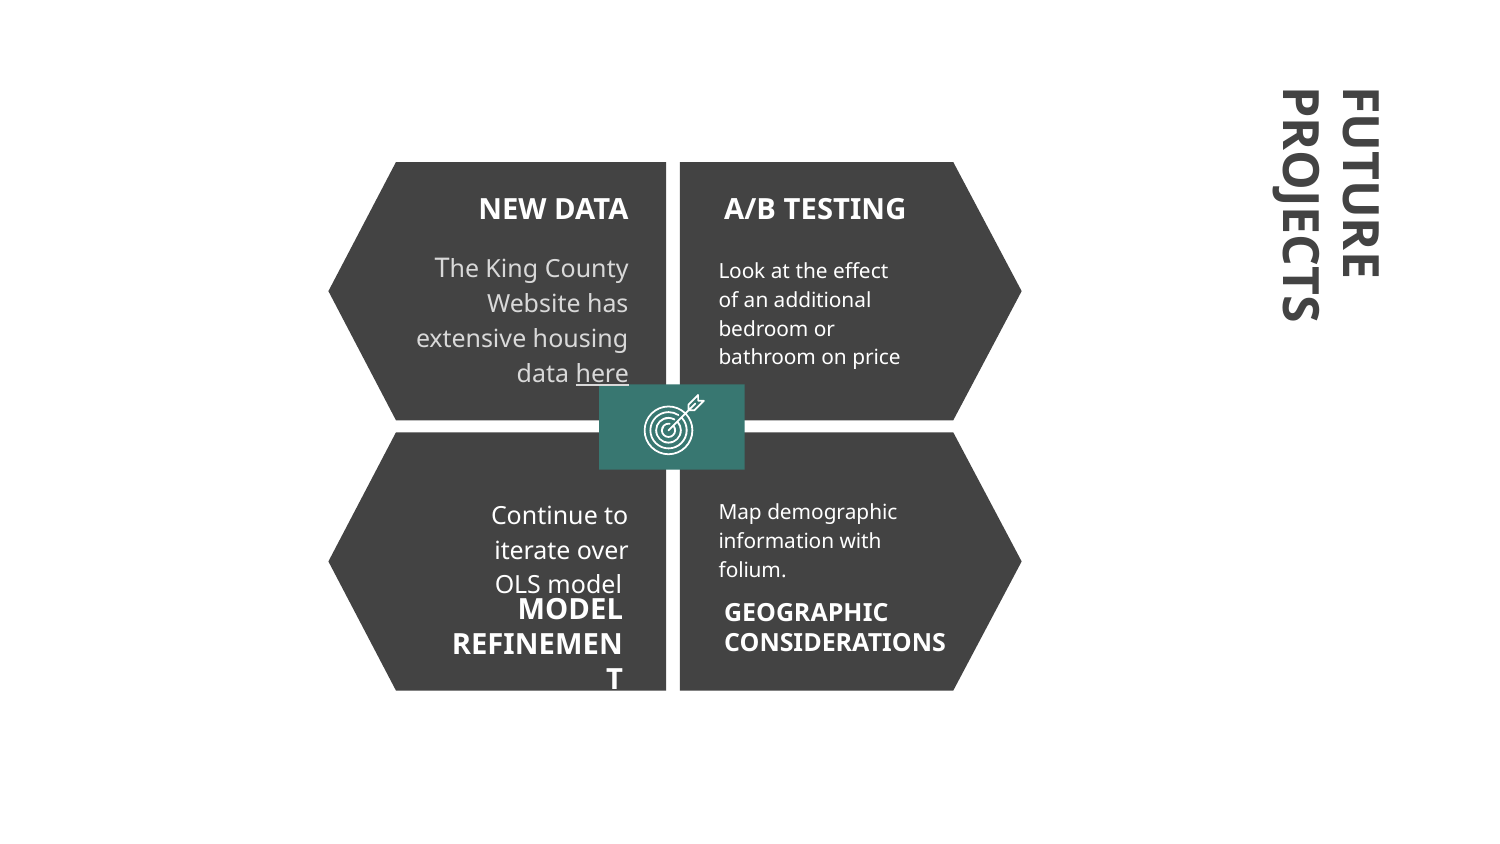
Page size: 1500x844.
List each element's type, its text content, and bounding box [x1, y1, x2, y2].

title A/B TESTING [709, 175, 953, 239]
title MODEL REFINEMENT [421, 575, 639, 639]
text_box [643, 394, 705, 456]
title GEOGRAPHIC CONSIDERATIONS [709, 581, 980, 668]
text_box [679, 162, 1022, 421]
text_box [679, 432, 1022, 691]
subtitle Continue to iterate over OLS model [426, 480, 644, 604]
text_box [599, 384, 745, 470]
subtitle Look at the effect of an additional bedroom or bathroom on price [703, 239, 921, 363]
text_box [328, 162, 667, 421]
title NEW DATA [426, 175, 644, 230]
subtitle The King County Website has extensive housing data here [399, 230, 644, 355]
subtitle Map demographic information with folium. [703, 480, 921, 604]
title FUTURE PROJECTS [1328, 71, 1409, 485]
text_box [328, 432, 667, 691]
